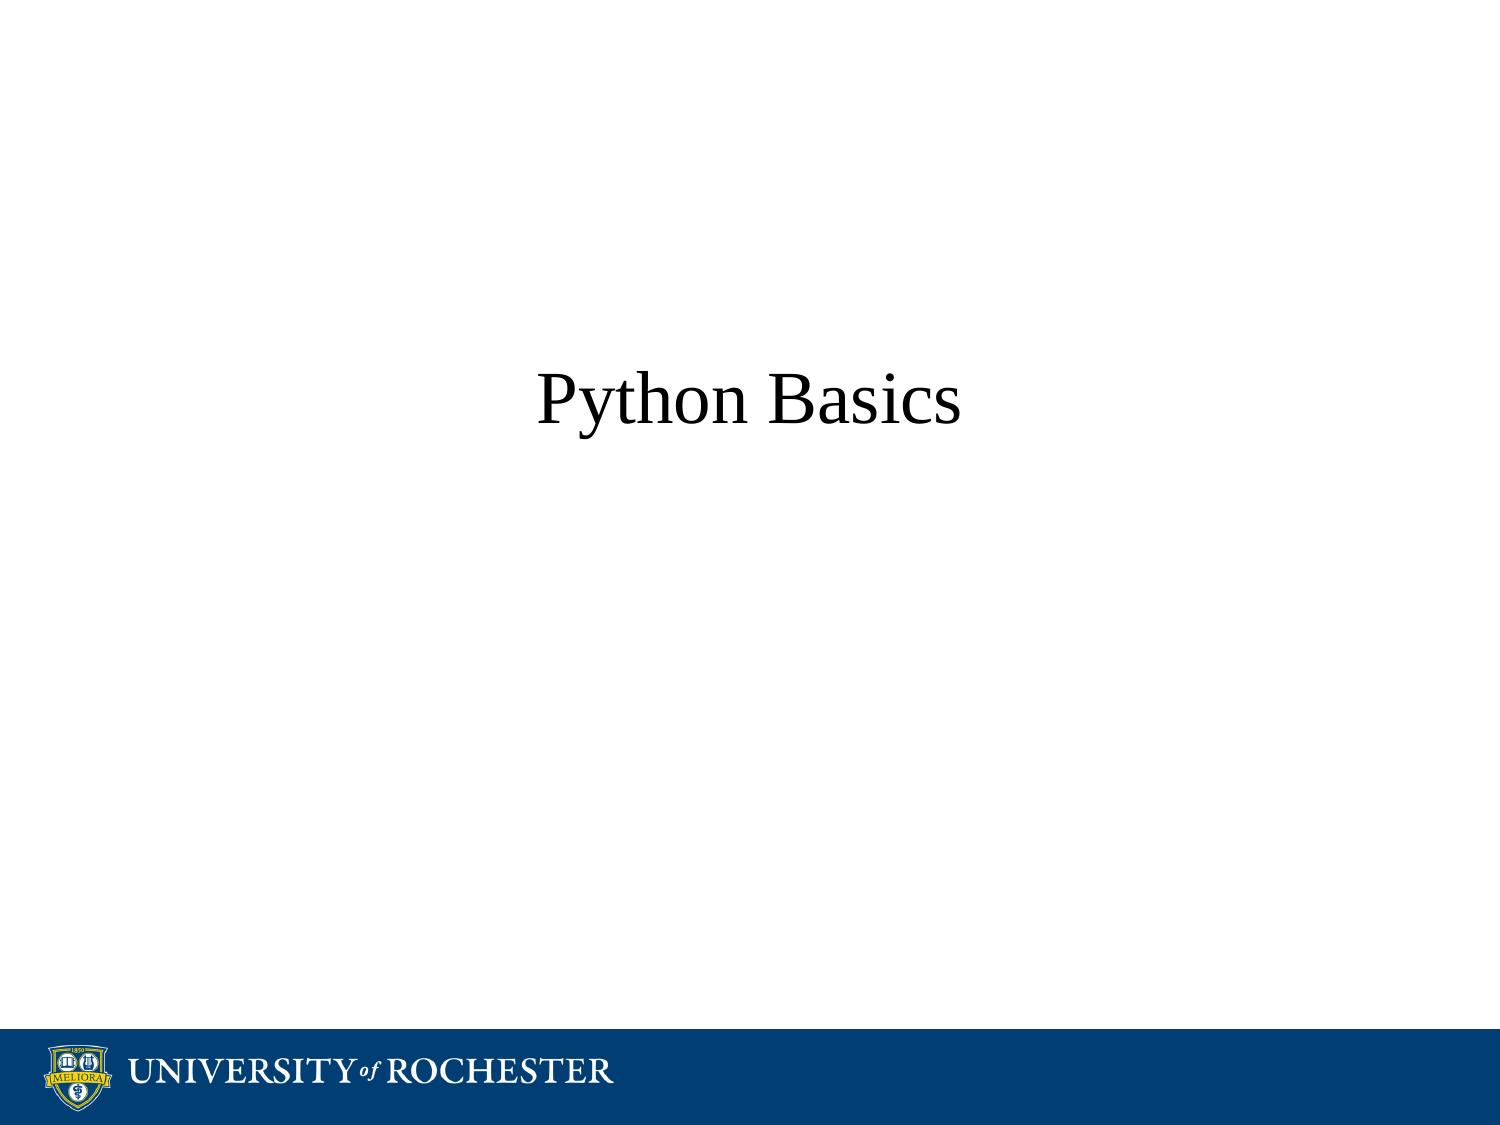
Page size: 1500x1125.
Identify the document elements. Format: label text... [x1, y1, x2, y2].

title Python Basics [112, 299, 1388, 488]
picture [0, 1029, 1500, 1125]
